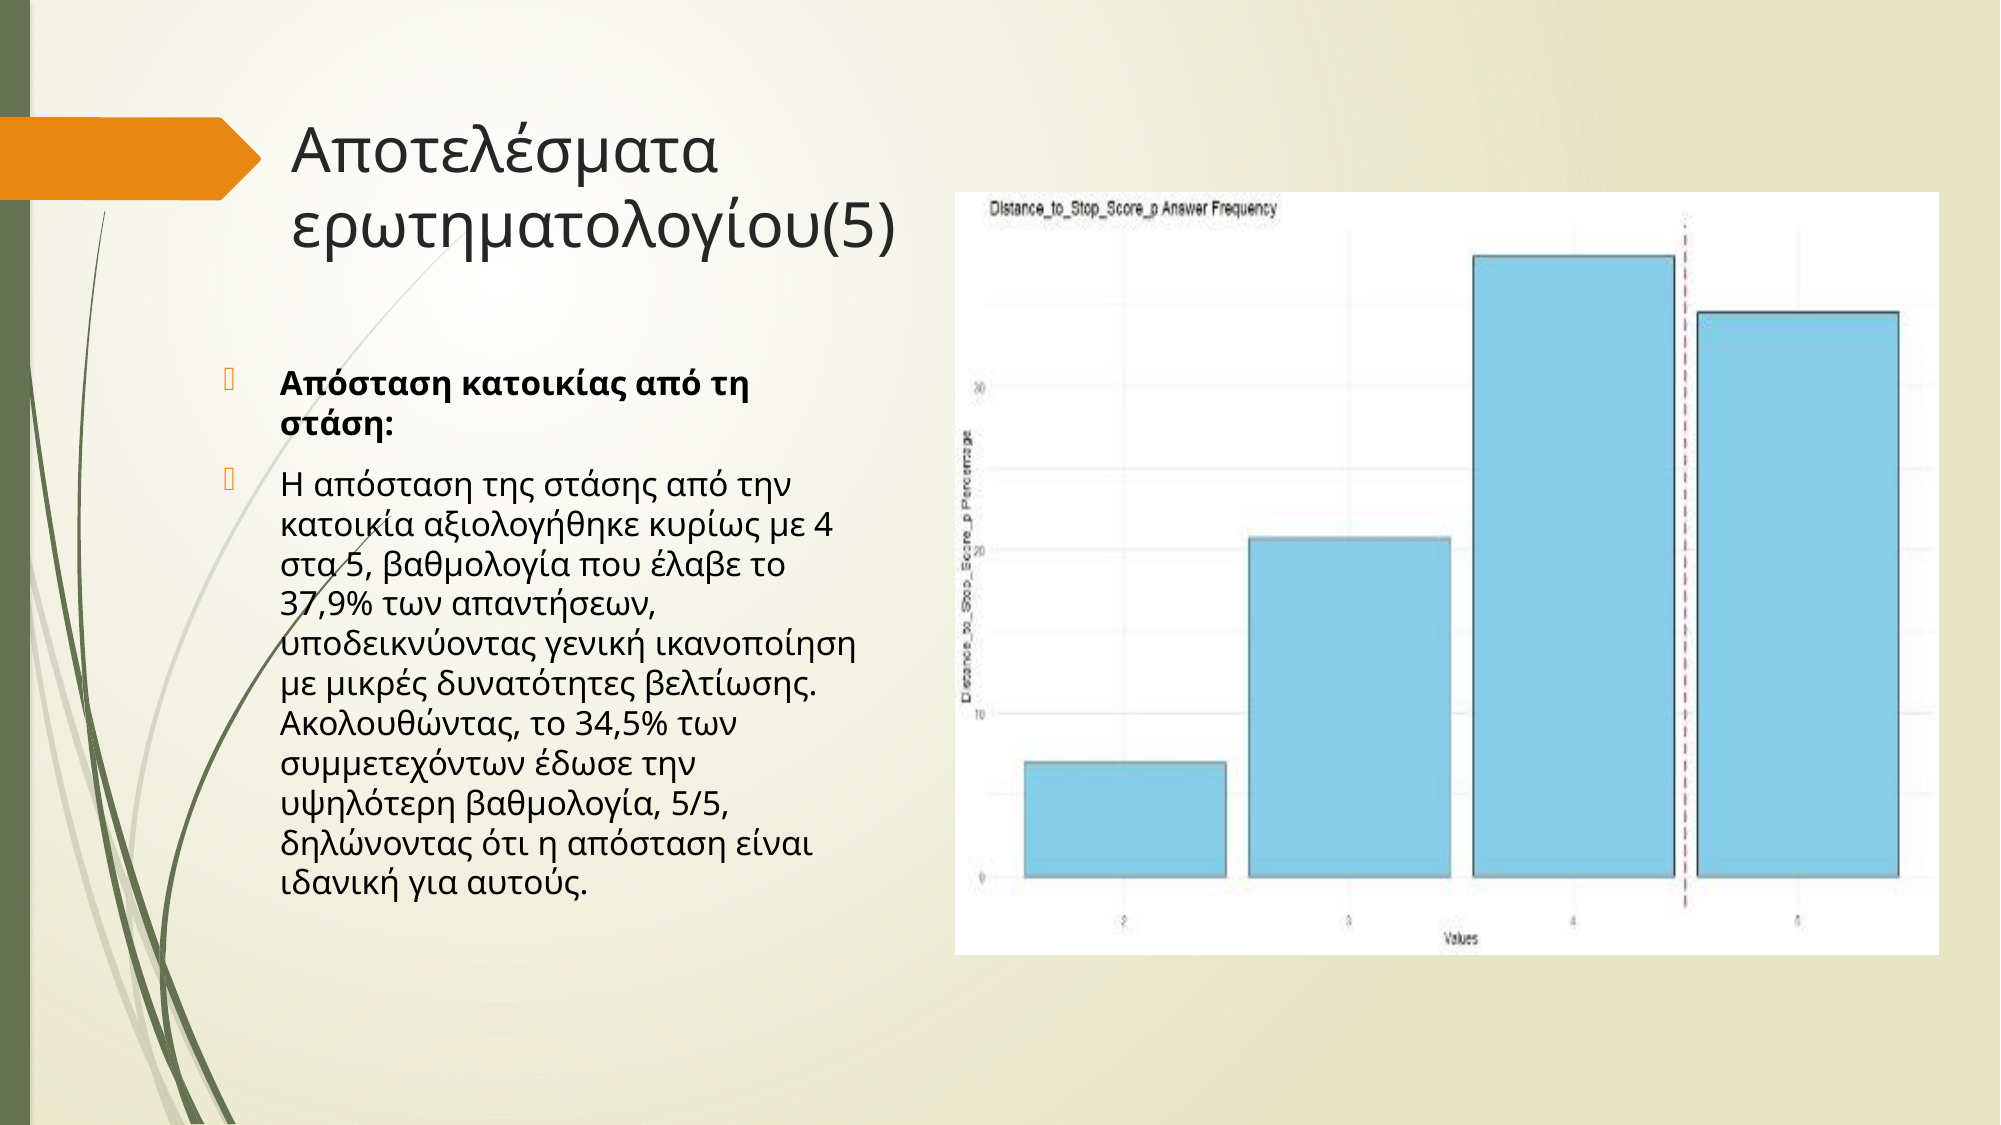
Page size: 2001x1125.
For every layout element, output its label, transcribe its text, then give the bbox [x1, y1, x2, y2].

picture [955, 192, 1939, 955]
title Αποτελέσματα ερωτηματολογίου(5) [276, 102, 956, 313]
list Απόσταση κατοικίας από τη στάση: Η απόσταση της στάσης από την κατοικία αξιολογήθηκε κυρίως με 4 στα 5, βαθμολογία που έλαβε το 37,9% των απαντήσεων, υποδεικνύοντας γενική ικανοποίηση με μικρές δυνατότητες βελτίωσης. Ακολουθώντας, το 34,5% των συμμετεχόντων έδωσε την υψηλότερη βαθμολογία, 5/5, δηλώνοντας ότι η απόσταση είναι ιδανική για αυτούς. [208, 354, 888, 930]
